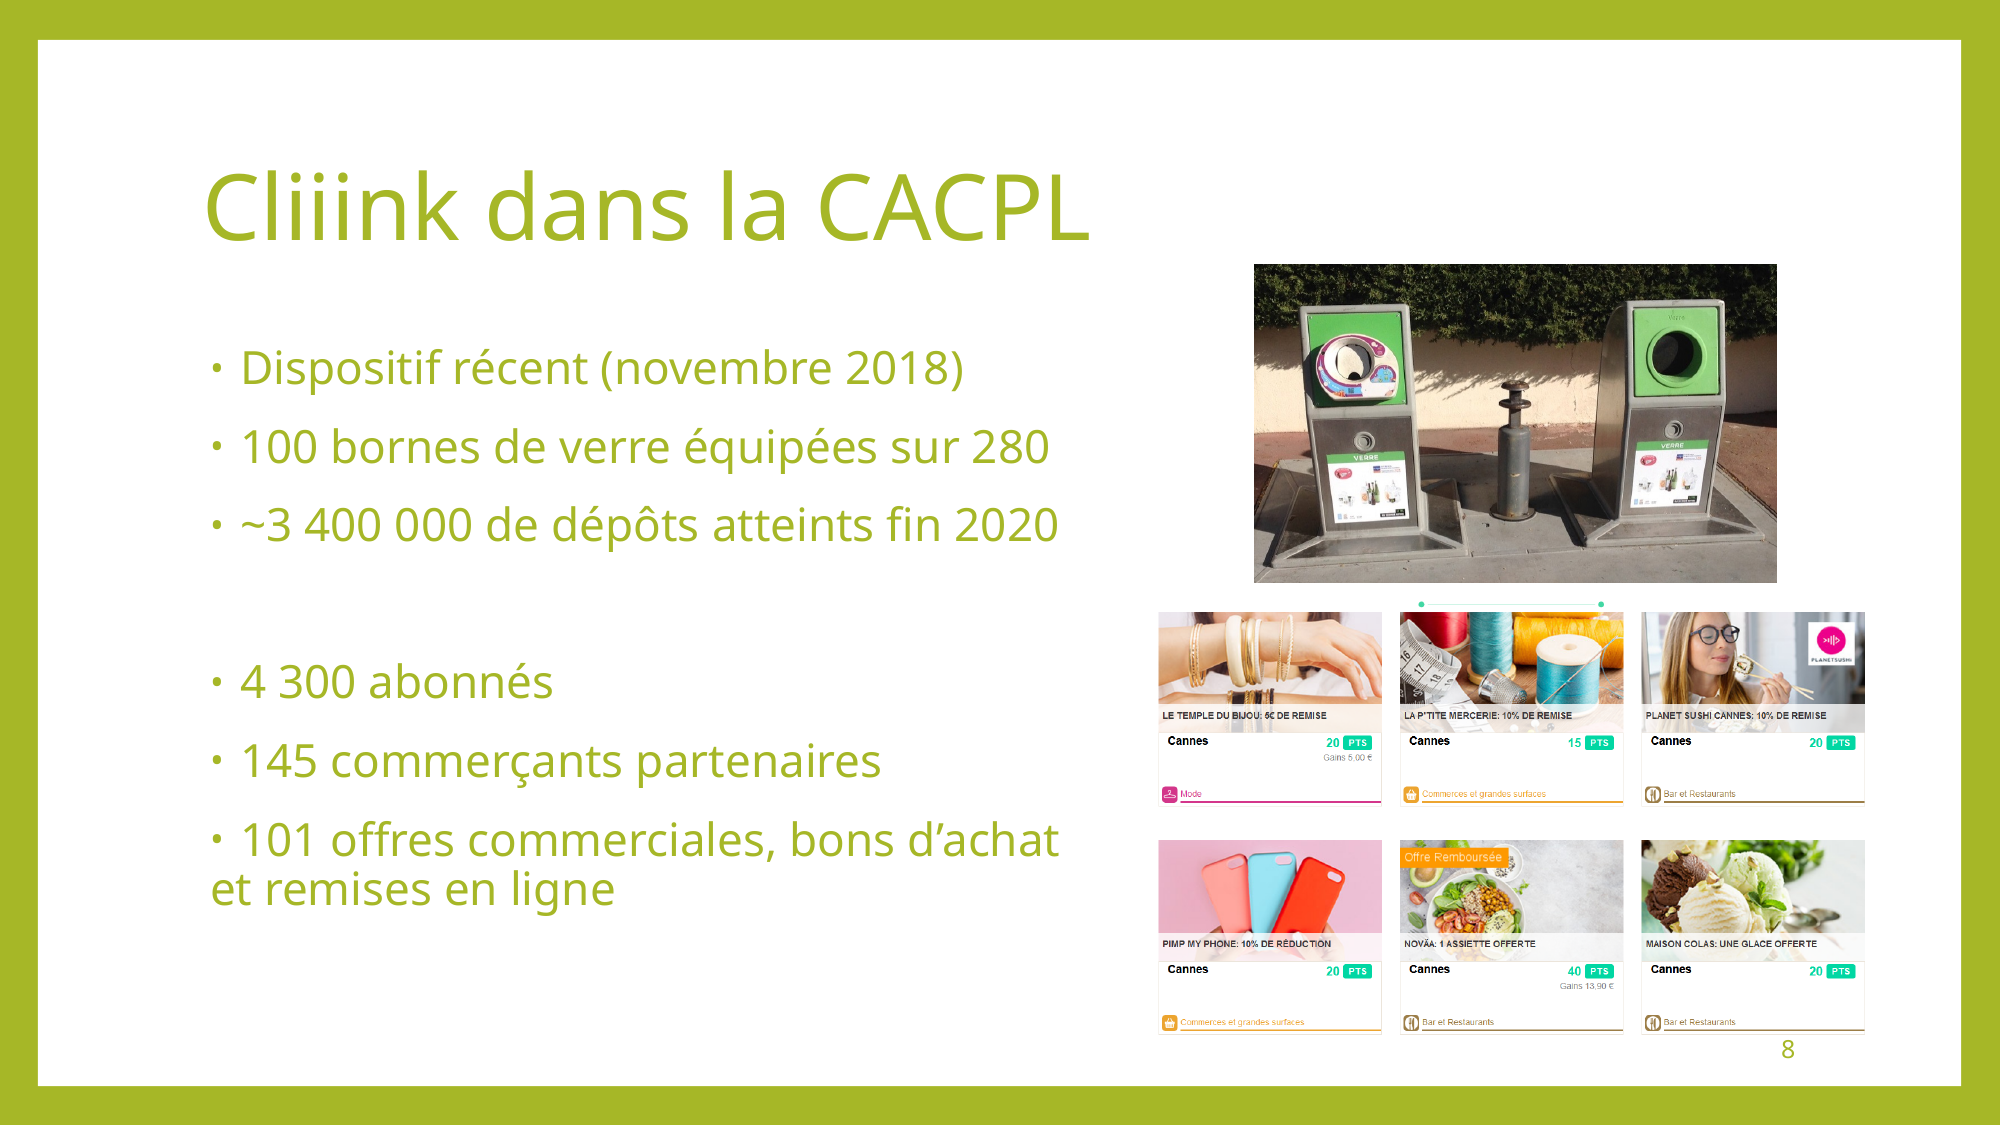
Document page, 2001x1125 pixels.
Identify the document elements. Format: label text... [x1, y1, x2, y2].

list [1253, 263, 1777, 583]
slide_number 8 [1530, 1052, 1811, 1081]
picture [1152, 596, 1879, 1043]
title Cliiink dans la CACPL [187, 99, 1808, 323]
text_box Dispositif récent (novembre 2018) 100 bornes de verre équipées sur 280 ~3 400 000 de dépôts atteints fin 2020 4 300 abonnés 145 commerçants partenaires 101 offres commerciales, bons d’achat et remises en ligne [187, 337, 1808, 1000]
